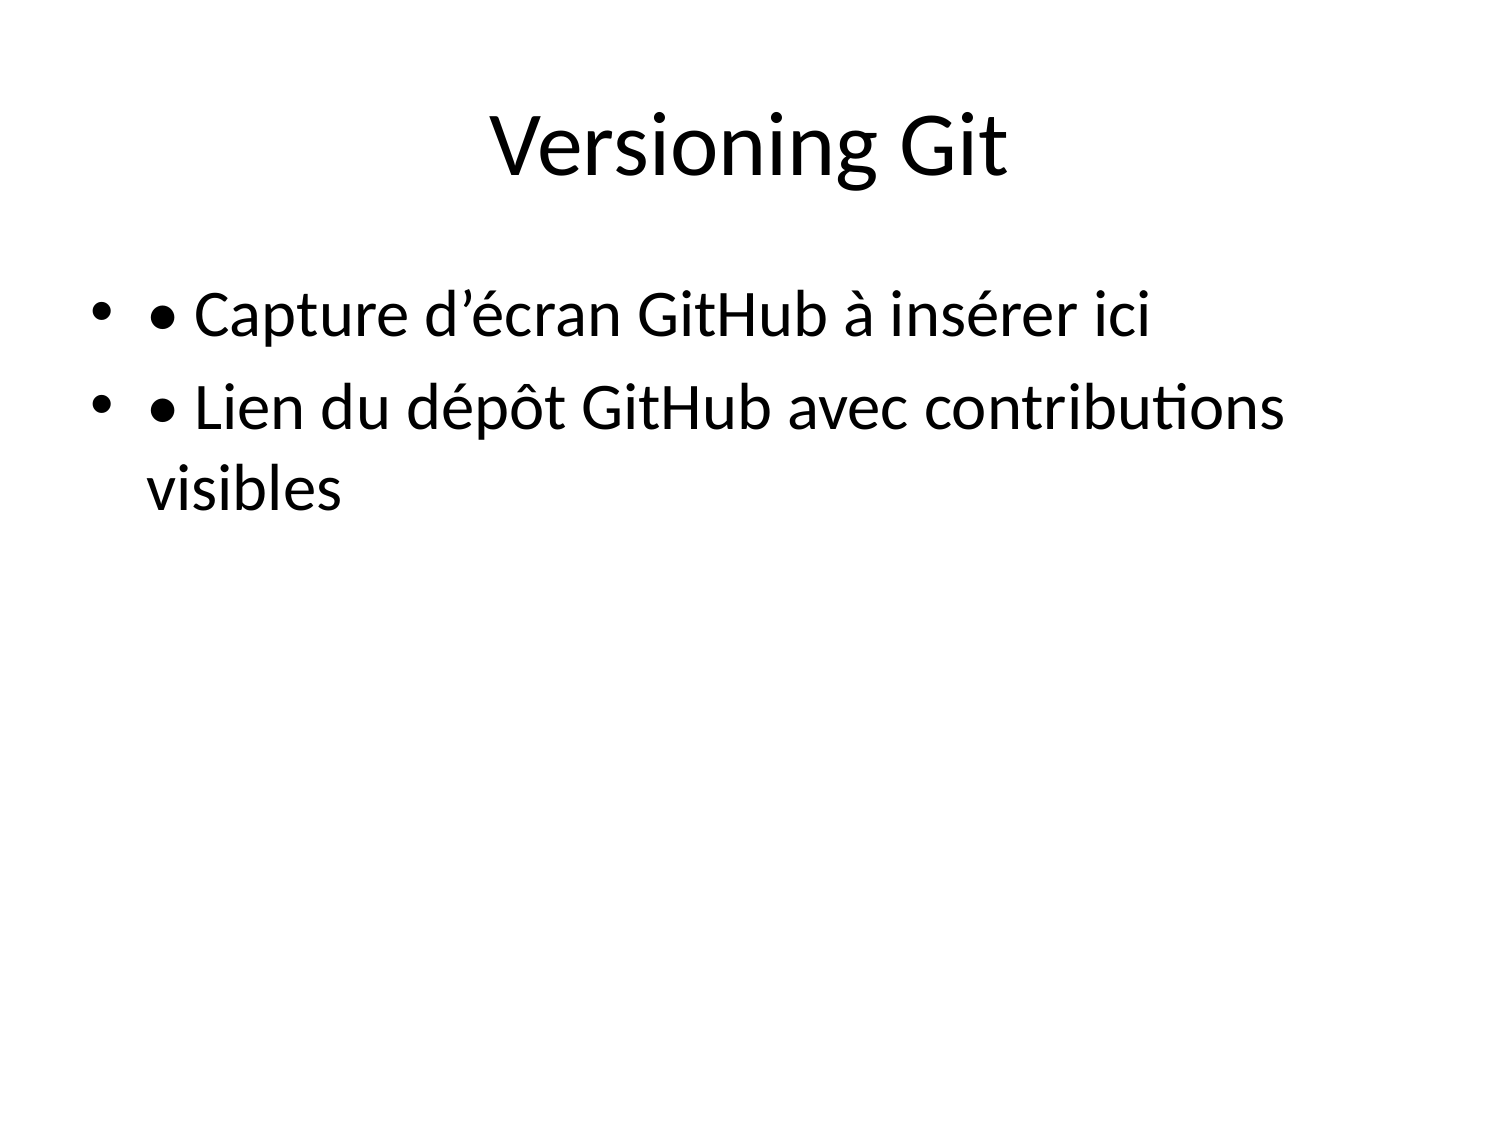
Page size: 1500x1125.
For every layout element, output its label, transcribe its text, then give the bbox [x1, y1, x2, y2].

title Versioning Git [75, 45, 1425, 233]
list • Capture d’écran GitHub à insérer ici • Lien du dépôt GitHub avec contributions visibles [75, 262, 1425, 1005]
